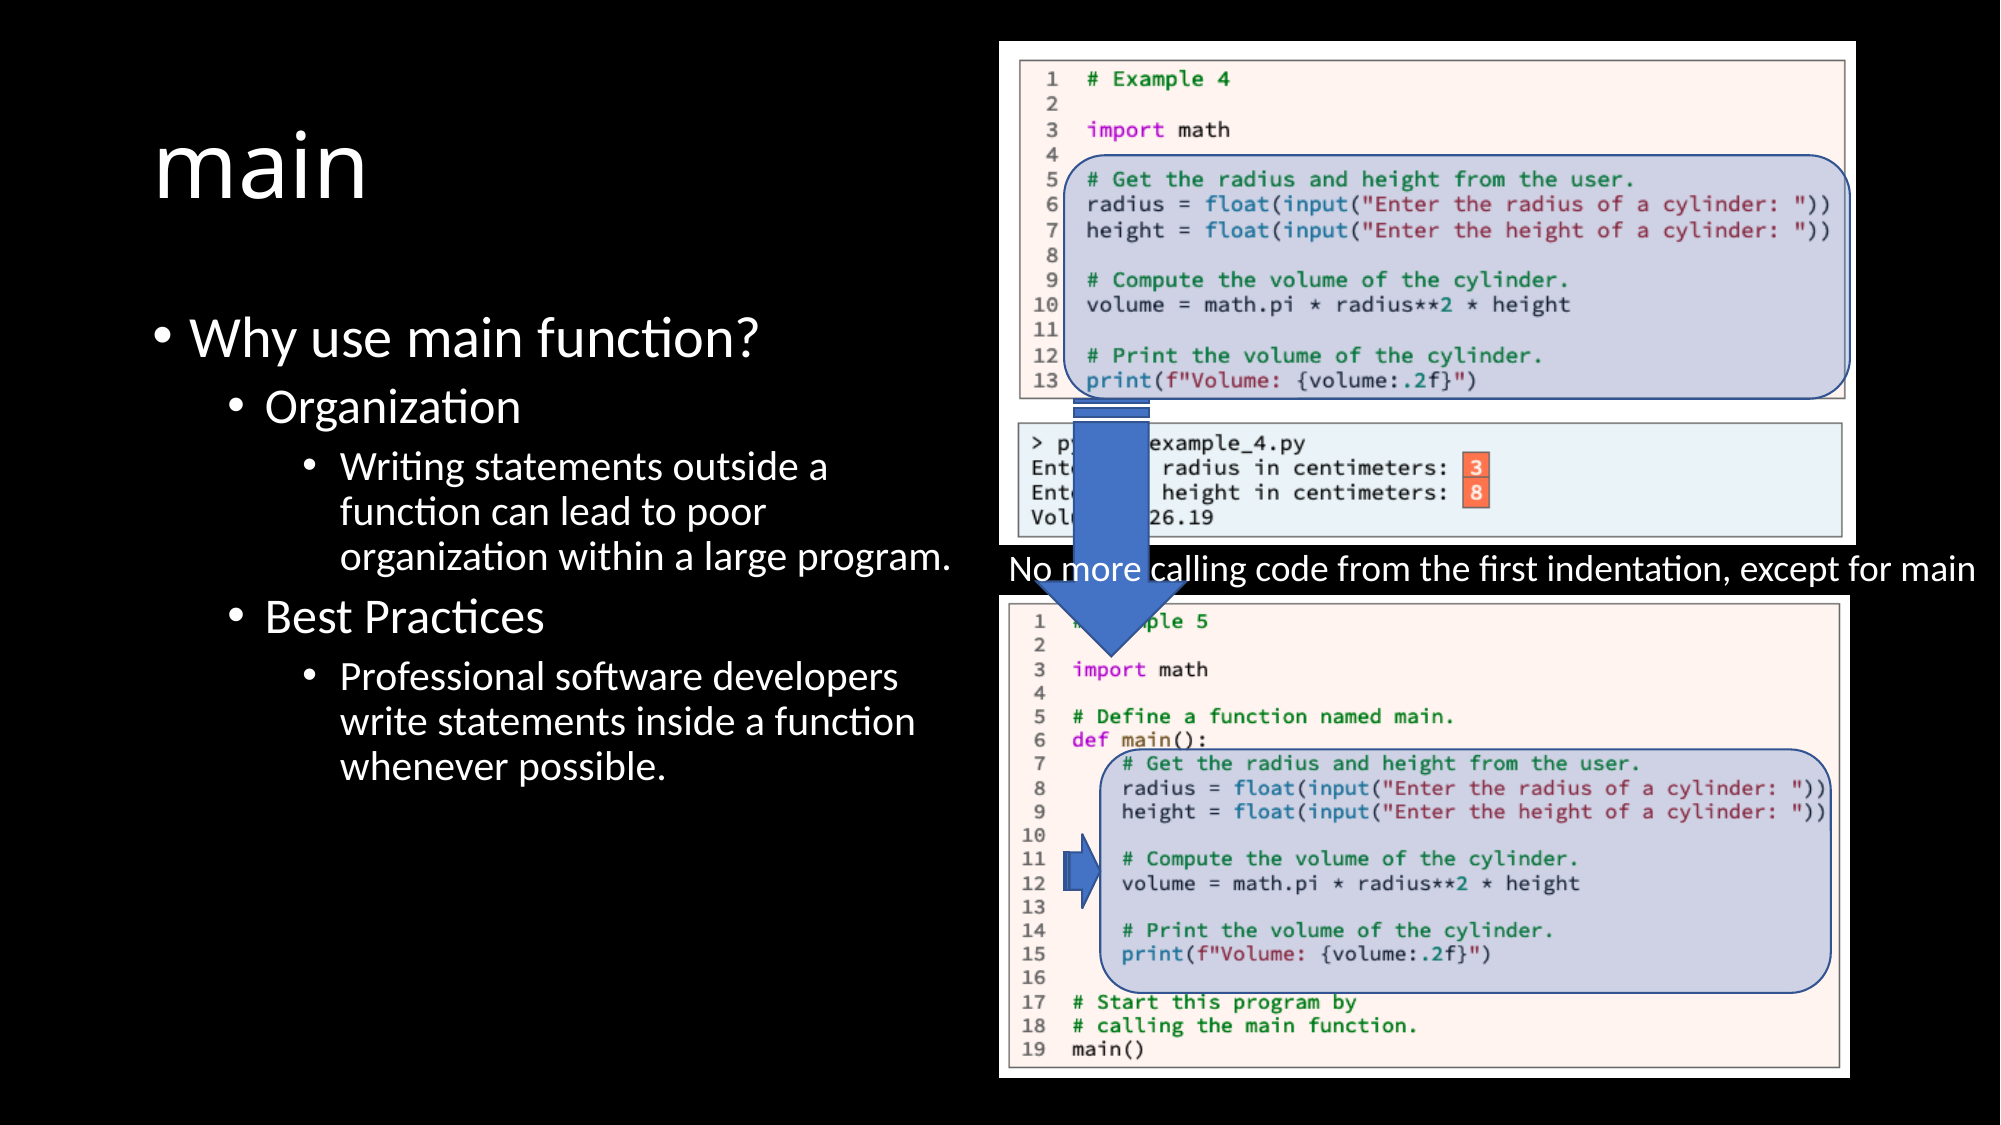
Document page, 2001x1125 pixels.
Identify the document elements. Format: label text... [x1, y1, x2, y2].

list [999, 595, 1850, 1078]
text_box No more calling code from the first indentation, except for main [993, 536, 1993, 597]
title main [1856, 59, 1863, 278]
list Why use main function? Organization Writing statements outside a function can lead to poor organization within a large program. Best Practices Professional software developers write statements inside a function whenever possible. [137, 299, 988, 1014]
picture [999, 41, 1856, 545]
title main [137, 59, 999, 278]
